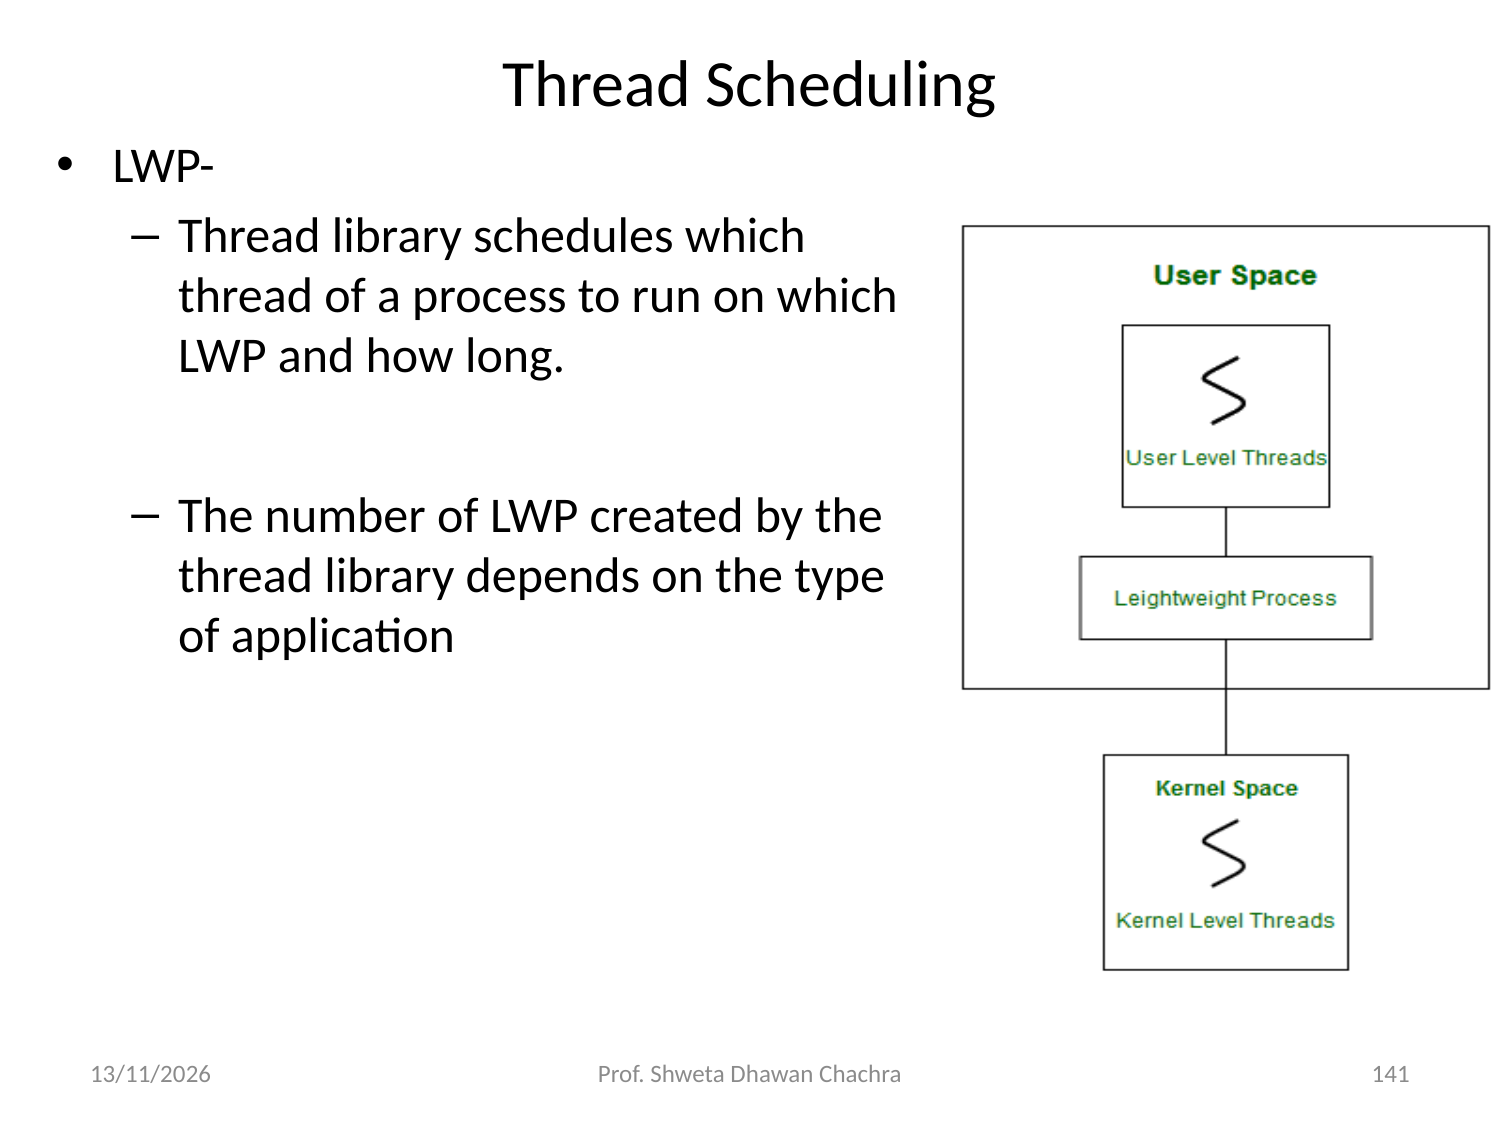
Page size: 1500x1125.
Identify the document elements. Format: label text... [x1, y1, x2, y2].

footer Prof. Shweta Dhawan Chachra [512, 1042, 988, 1103]
slide_number 141 [1074, 1042, 1425, 1103]
picture [955, 219, 1497, 977]
list LWP- Thread library schedules which thread of a process to run on which LWP and how long. The number of LWP created by the thread library depends on the type of application [41, 125, 935, 1000]
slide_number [75, 1042, 425, 1103]
title Thread Scheduling [75, 33, 1425, 128]
